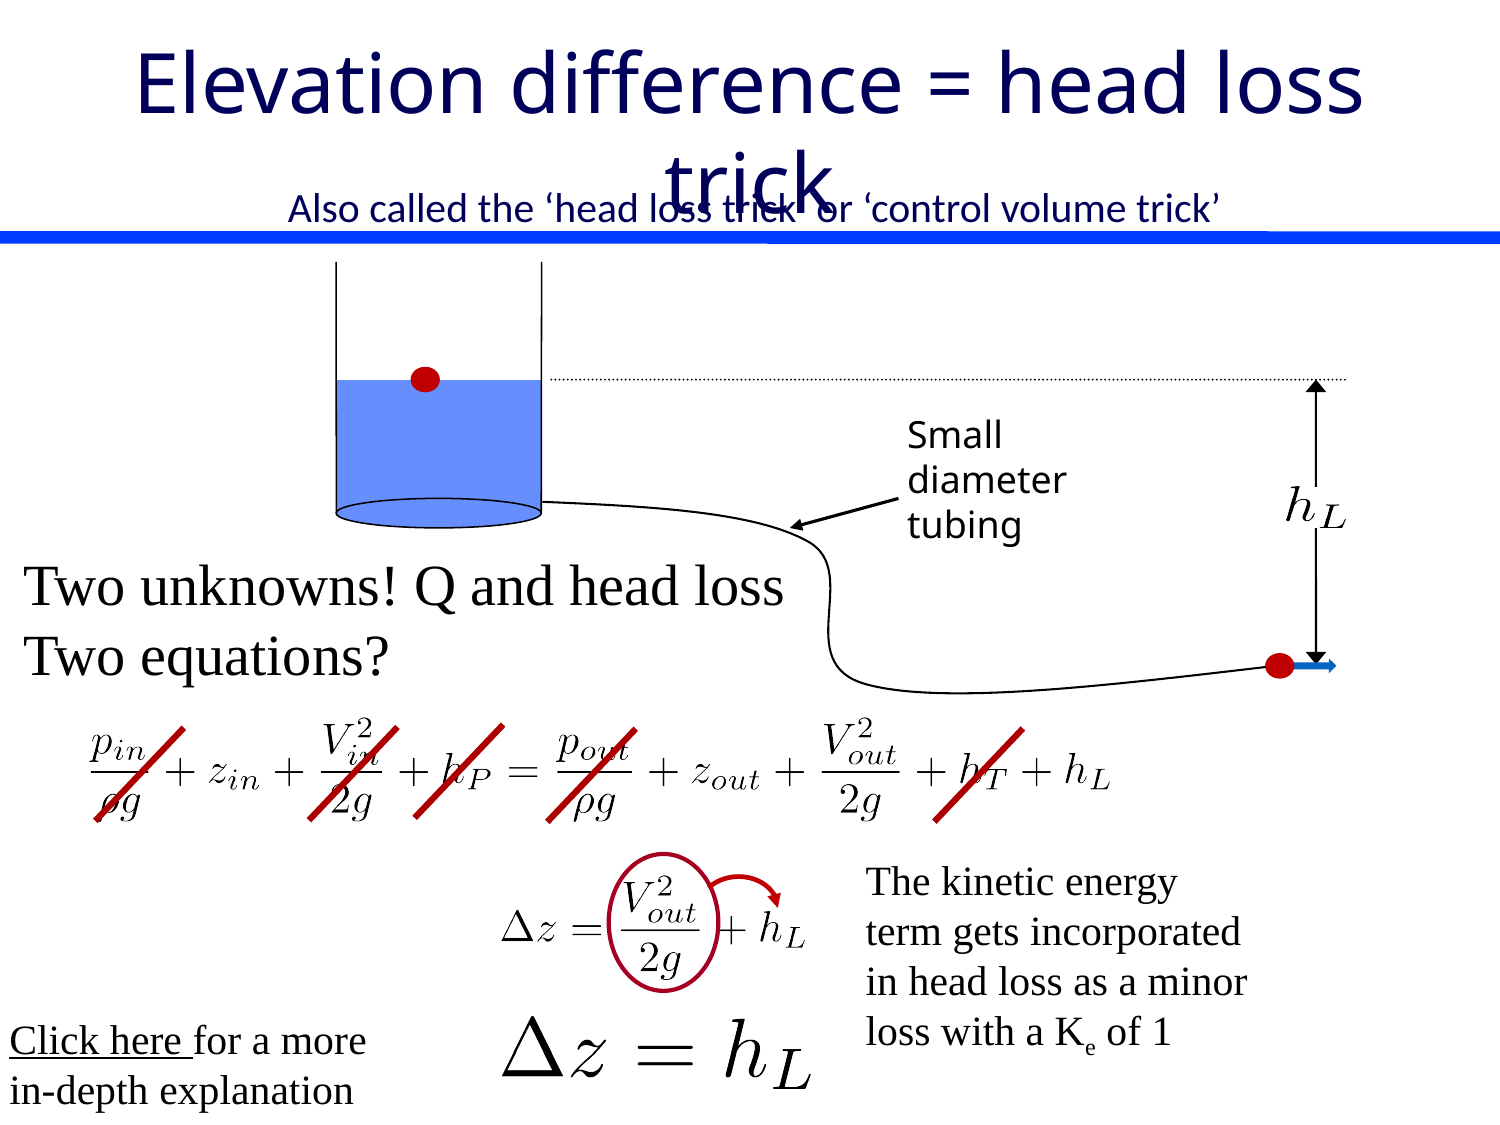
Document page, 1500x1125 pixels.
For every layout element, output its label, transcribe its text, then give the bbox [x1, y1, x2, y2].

picture [501, 874, 608, 980]
text_box Also called the ‘head loss trick’ or ‘control volume trick’ [273, 173, 1238, 238]
title Elevation difference = head loss trick [86, 36, 1414, 224]
text_box Two unknowns! Q and head loss Two equations? [8, 539, 335, 765]
picture [501, 1016, 811, 1090]
picture [88, 717, 1110, 823]
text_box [608, 845, 1269, 1064]
text_box Click here for a more in-depth explanation [0, 1005, 412, 1120]
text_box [335, 261, 1346, 706]
